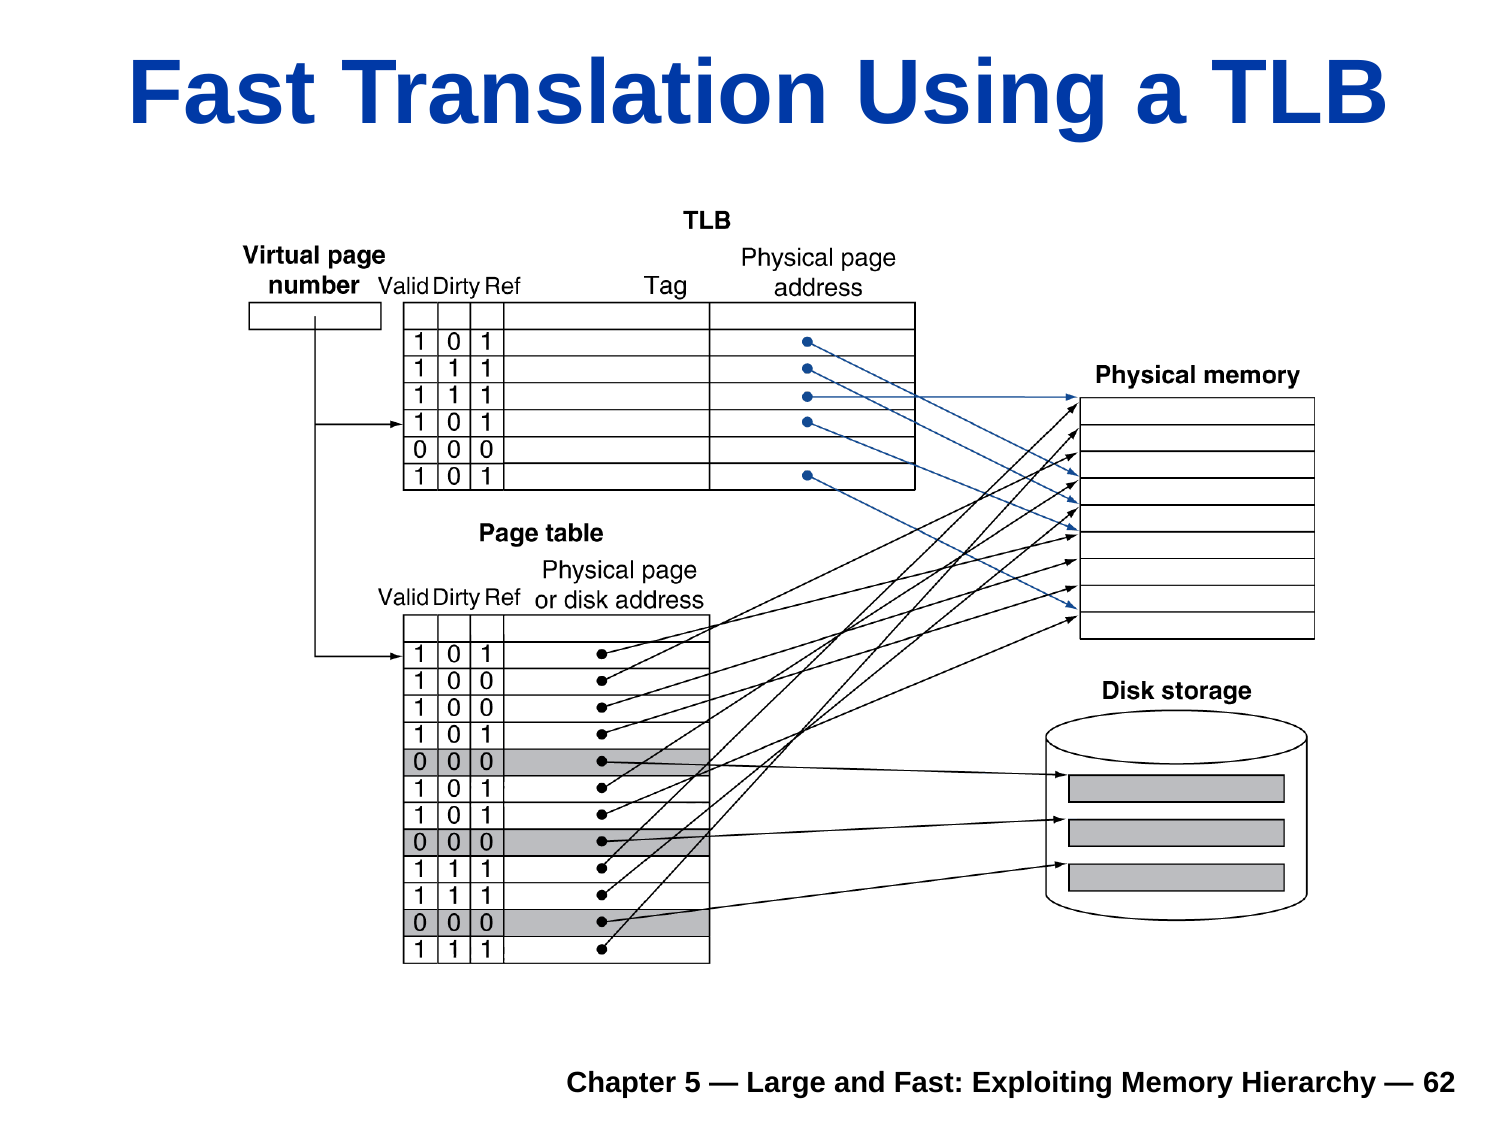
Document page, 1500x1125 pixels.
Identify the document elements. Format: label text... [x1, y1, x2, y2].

footer Chapter 5 — Large and Fast: Exploiting Memory Hierarchy — 62 [277, 1046, 1471, 1106]
picture [241, 207, 1315, 964]
title Fast Translation Using a TLB [112, 23, 1468, 149]
